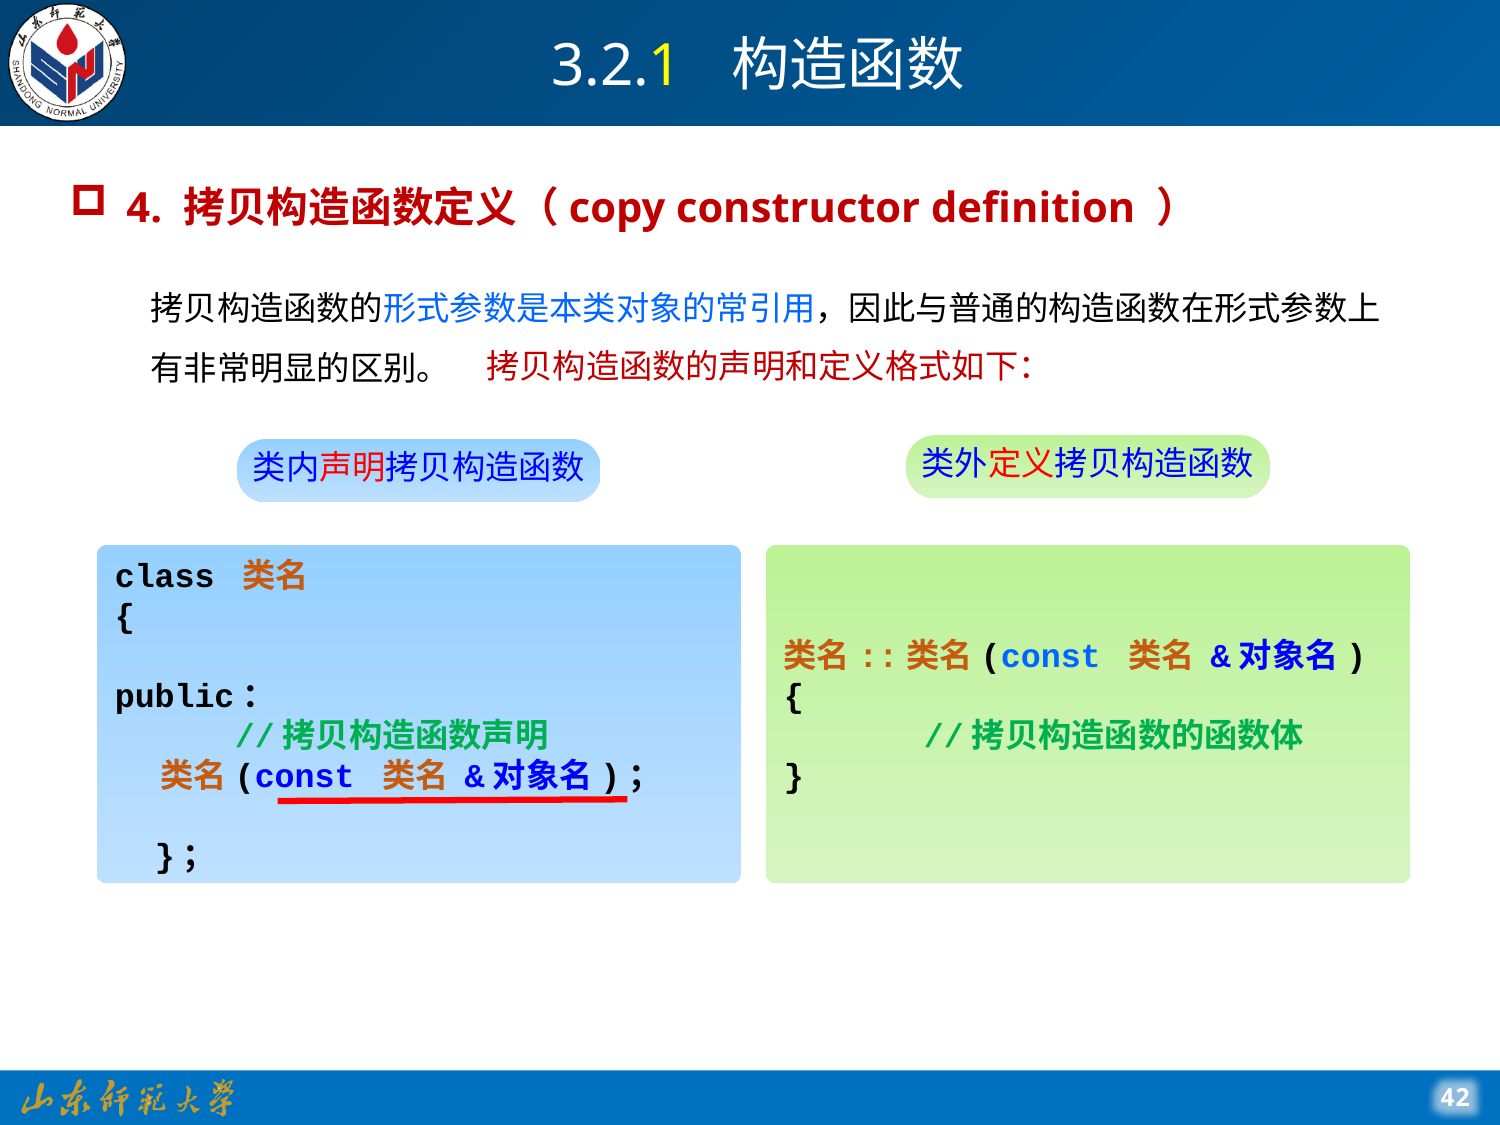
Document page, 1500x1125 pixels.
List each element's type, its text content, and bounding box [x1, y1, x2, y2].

text_box 4. 拷贝构造函数定义（copy constructor definition ） [55, 173, 1228, 238]
text_box 类名::类名(const 类名 &对象名) { //拷贝构造函数的函数体 } [764, 543, 1412, 885]
text_box 拷贝构造函数的声明和定义格式如下： [471, 337, 1067, 393]
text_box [232, 438, 606, 503]
text_box 拷贝构造函数的形式参数是本类对象的常引用，因此与普通的构造函数在形式参数上有非常明显的区别。 [135, 259, 1396, 395]
picture [0, 0, 127, 130]
title 3.2.1 构造函数 [127, 0, 1388, 133]
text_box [901, 435, 1275, 499]
text_box class 类名 { public： //拷贝构造函数声明 类名(const 类名 &对象名)； }； [95, 543, 743, 885]
